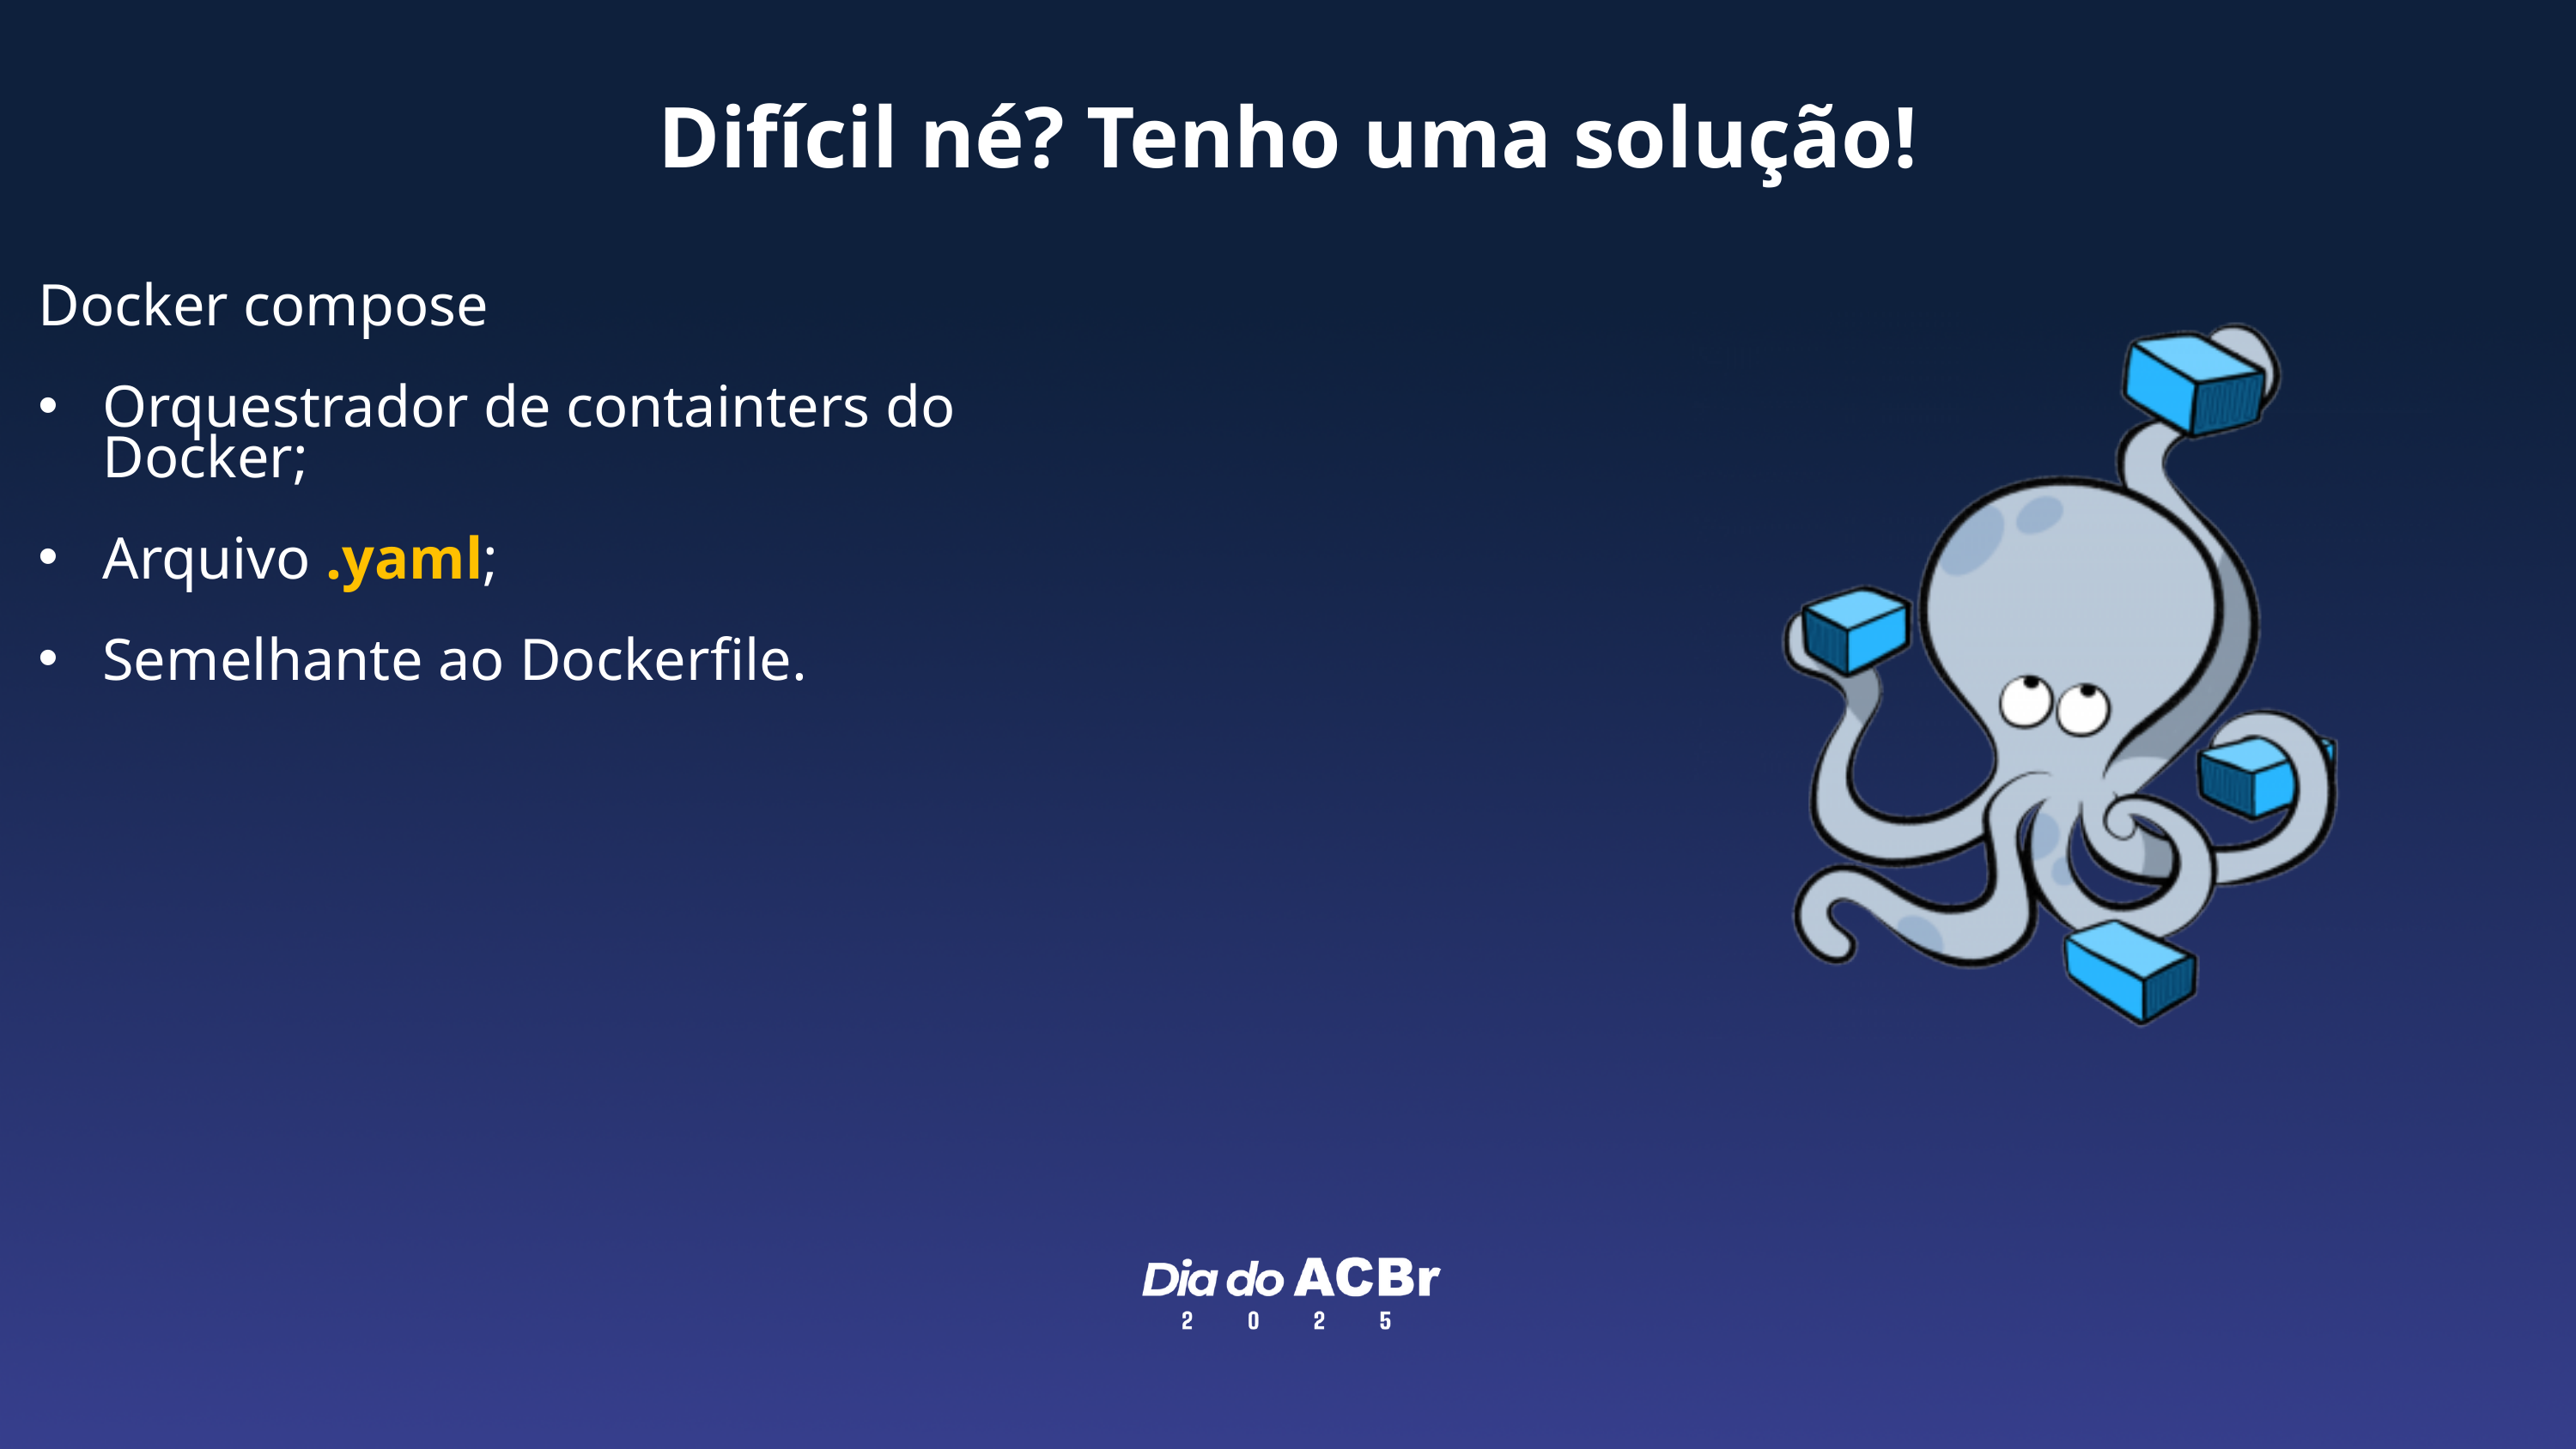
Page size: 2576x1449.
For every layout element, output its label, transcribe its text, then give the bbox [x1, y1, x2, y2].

text_box [1136, 1252, 1446, 1334]
text_box Docker compose Orquestrador de containters do Docker; Arquivo .yaml; Semelhante ao Dockerfile. [38, 287, 1053, 692]
picture [0, 0, 2576, 1449]
text_box Difícil né? Tenho uma solução! [144, 98, 2432, 185]
